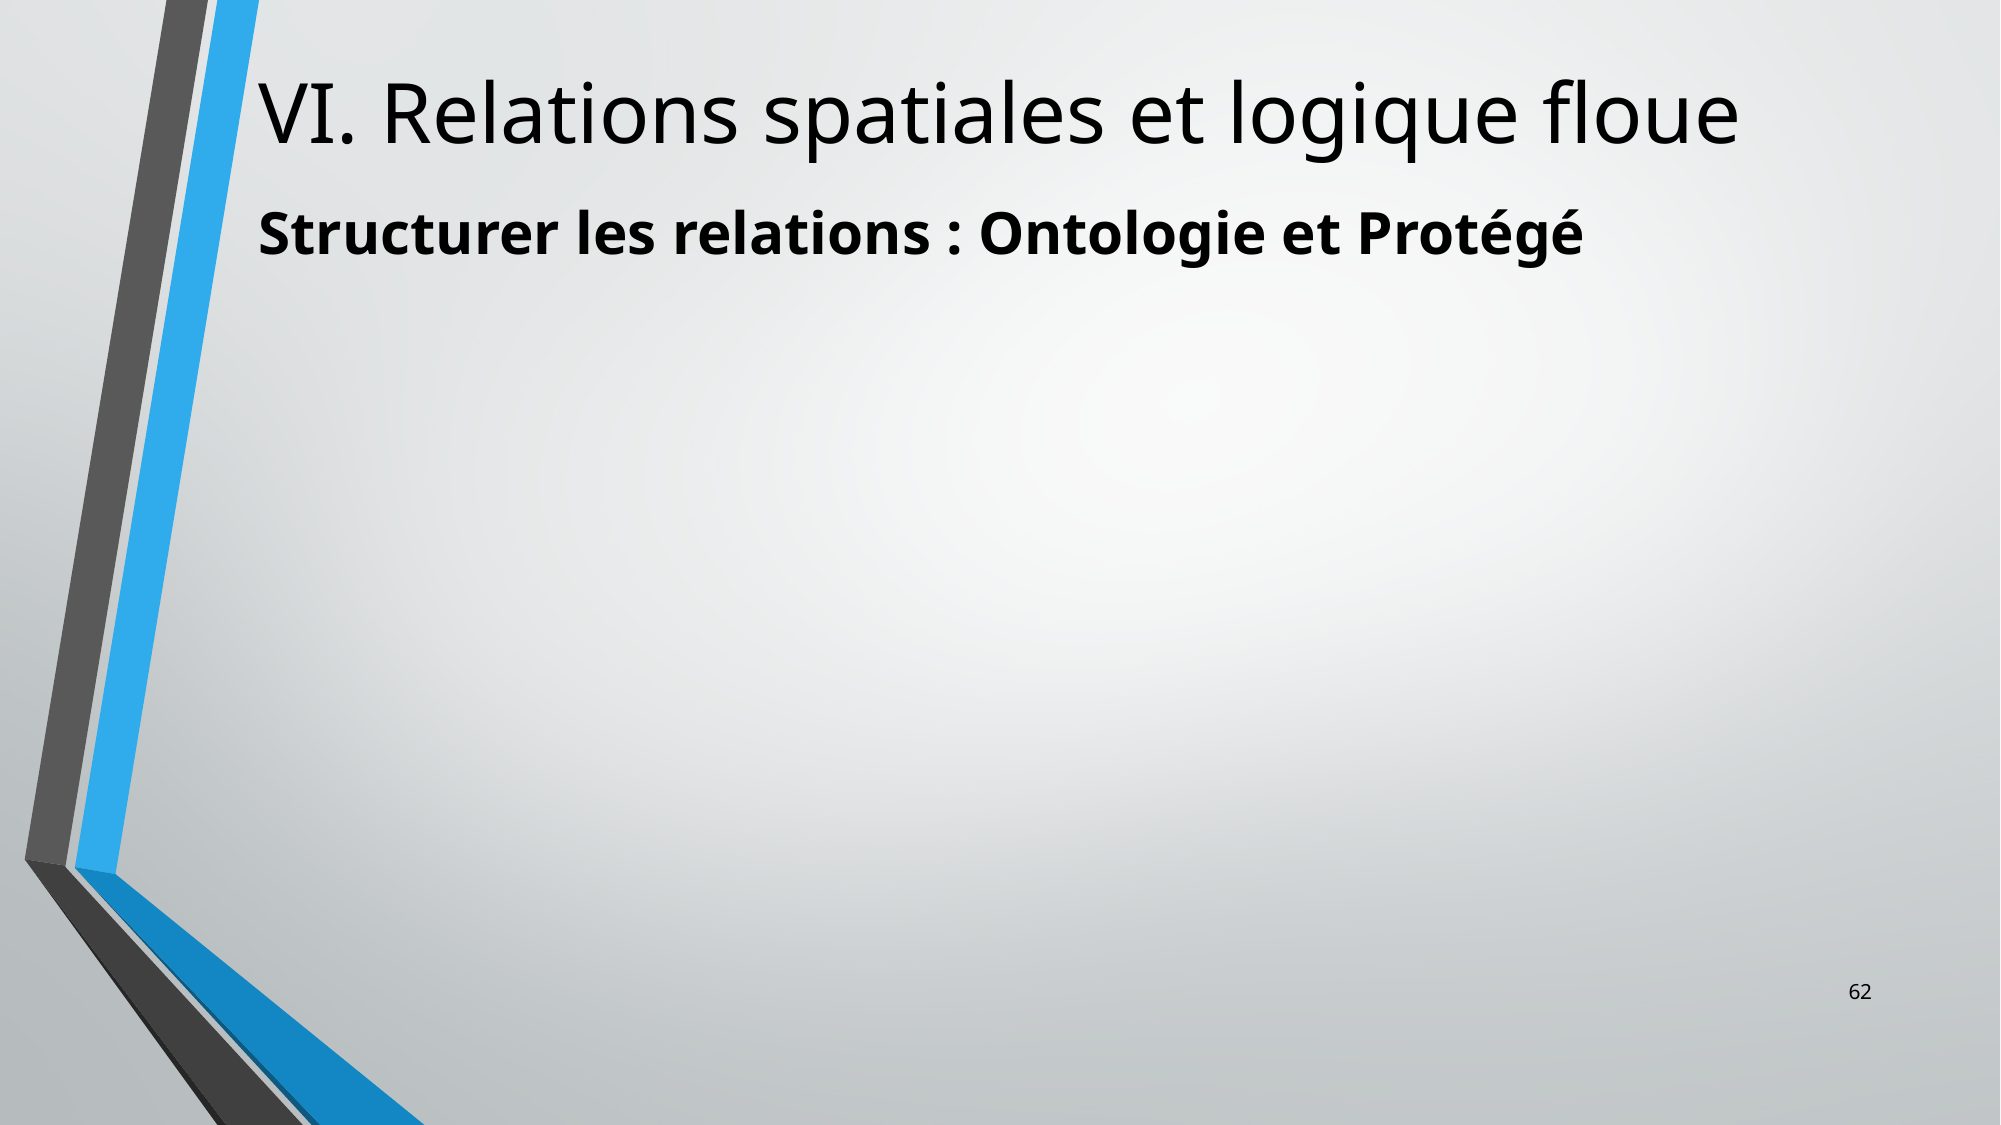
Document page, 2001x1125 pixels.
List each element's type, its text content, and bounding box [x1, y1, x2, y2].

slide_number 62 [1796, 962, 1887, 1023]
title VI. Relations spatiales et logique floue [243, 51, 1887, 188]
list Structurer les relations : Ontologie et Protégé [243, 188, 1979, 1023]
